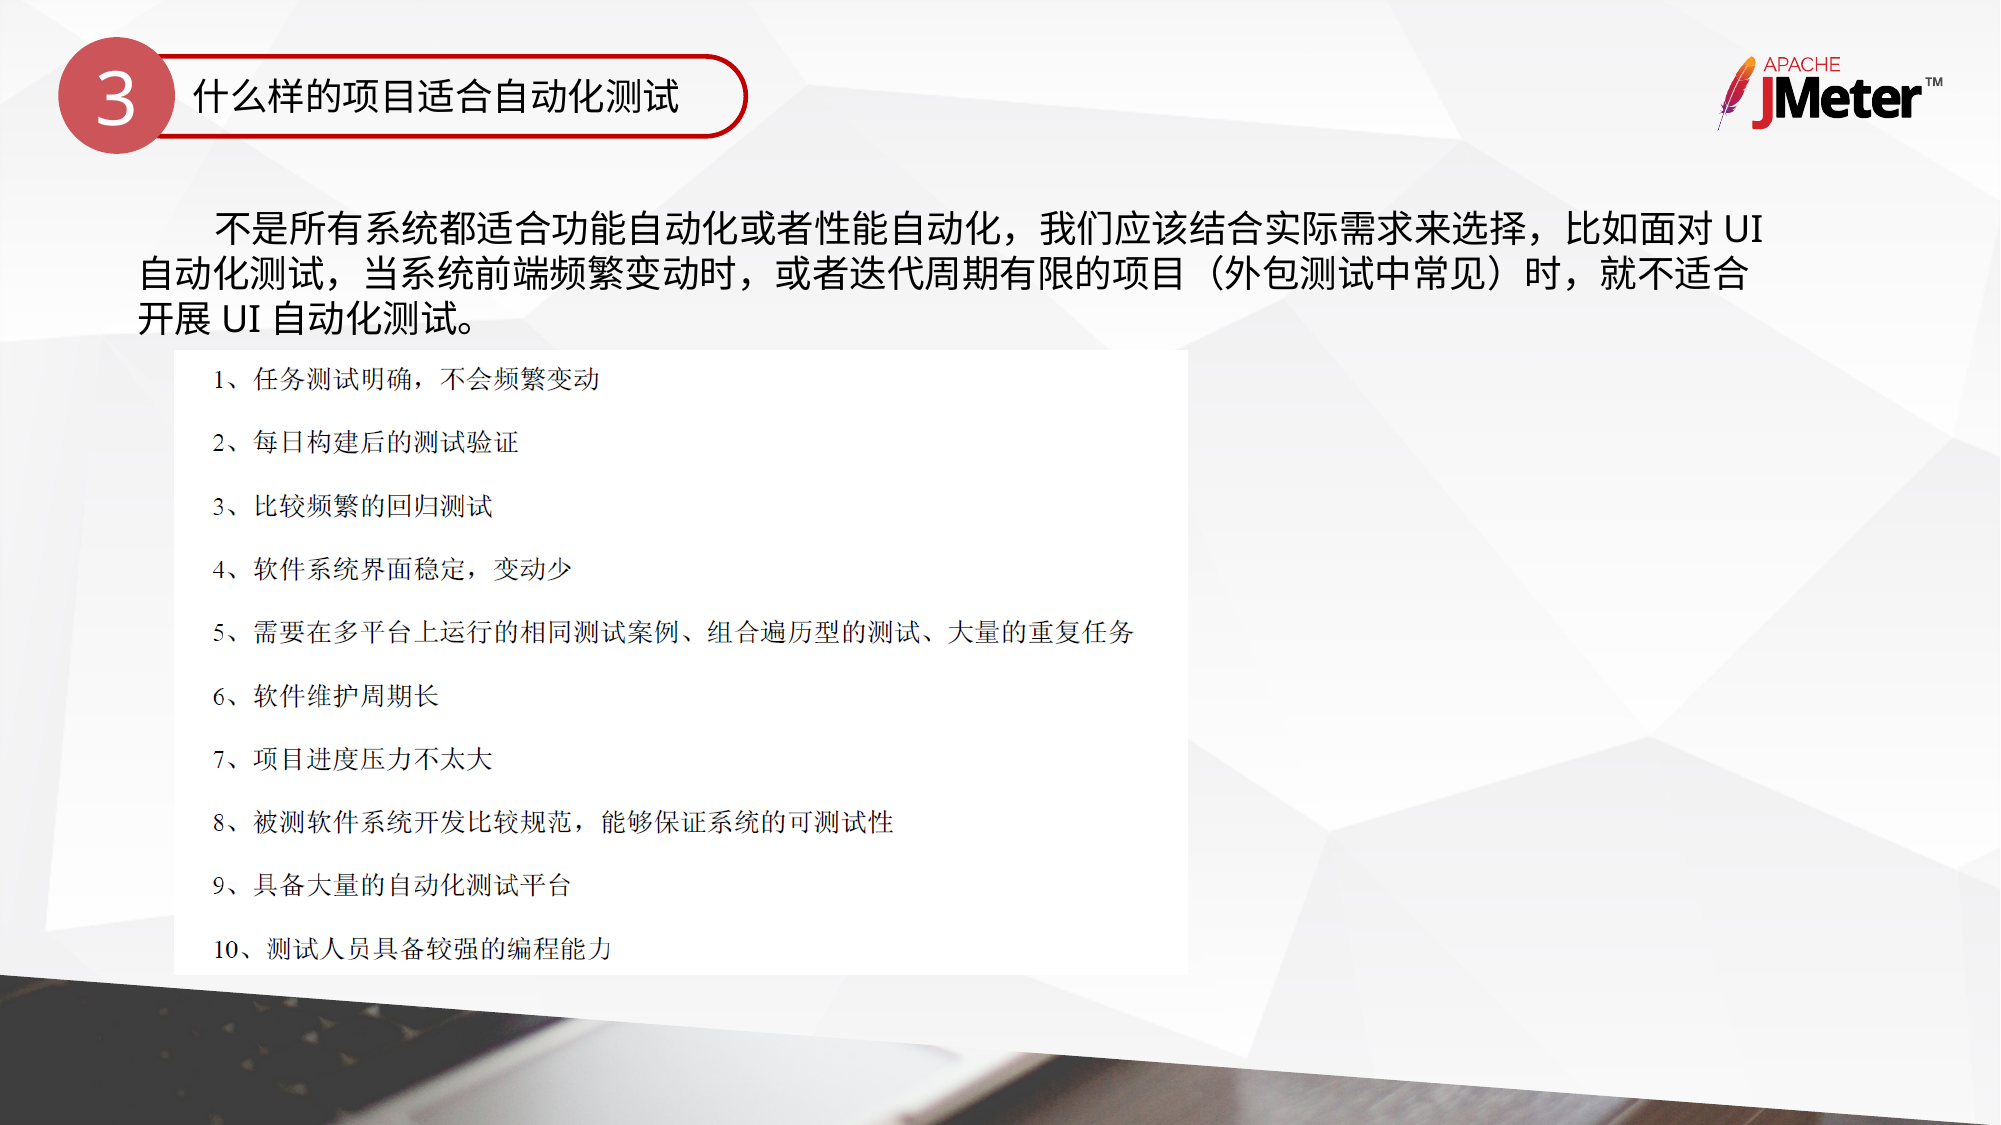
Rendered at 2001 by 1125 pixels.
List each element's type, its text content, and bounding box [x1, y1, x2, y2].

text_box [0, 973, 1990, 1125]
text_box 不是所有系统都适合功能自动化或者性能自动化，我们应该结合实际需求来选择，比如面对UI自动化测试，当系统前端频繁变动时，或者迭代周期有限的项目（外包测试中常见）时，就不适合开展UI自动化测试。 [122, 197, 1797, 393]
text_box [58, 37, 746, 154]
picture [0, 0, 2001, 1125]
